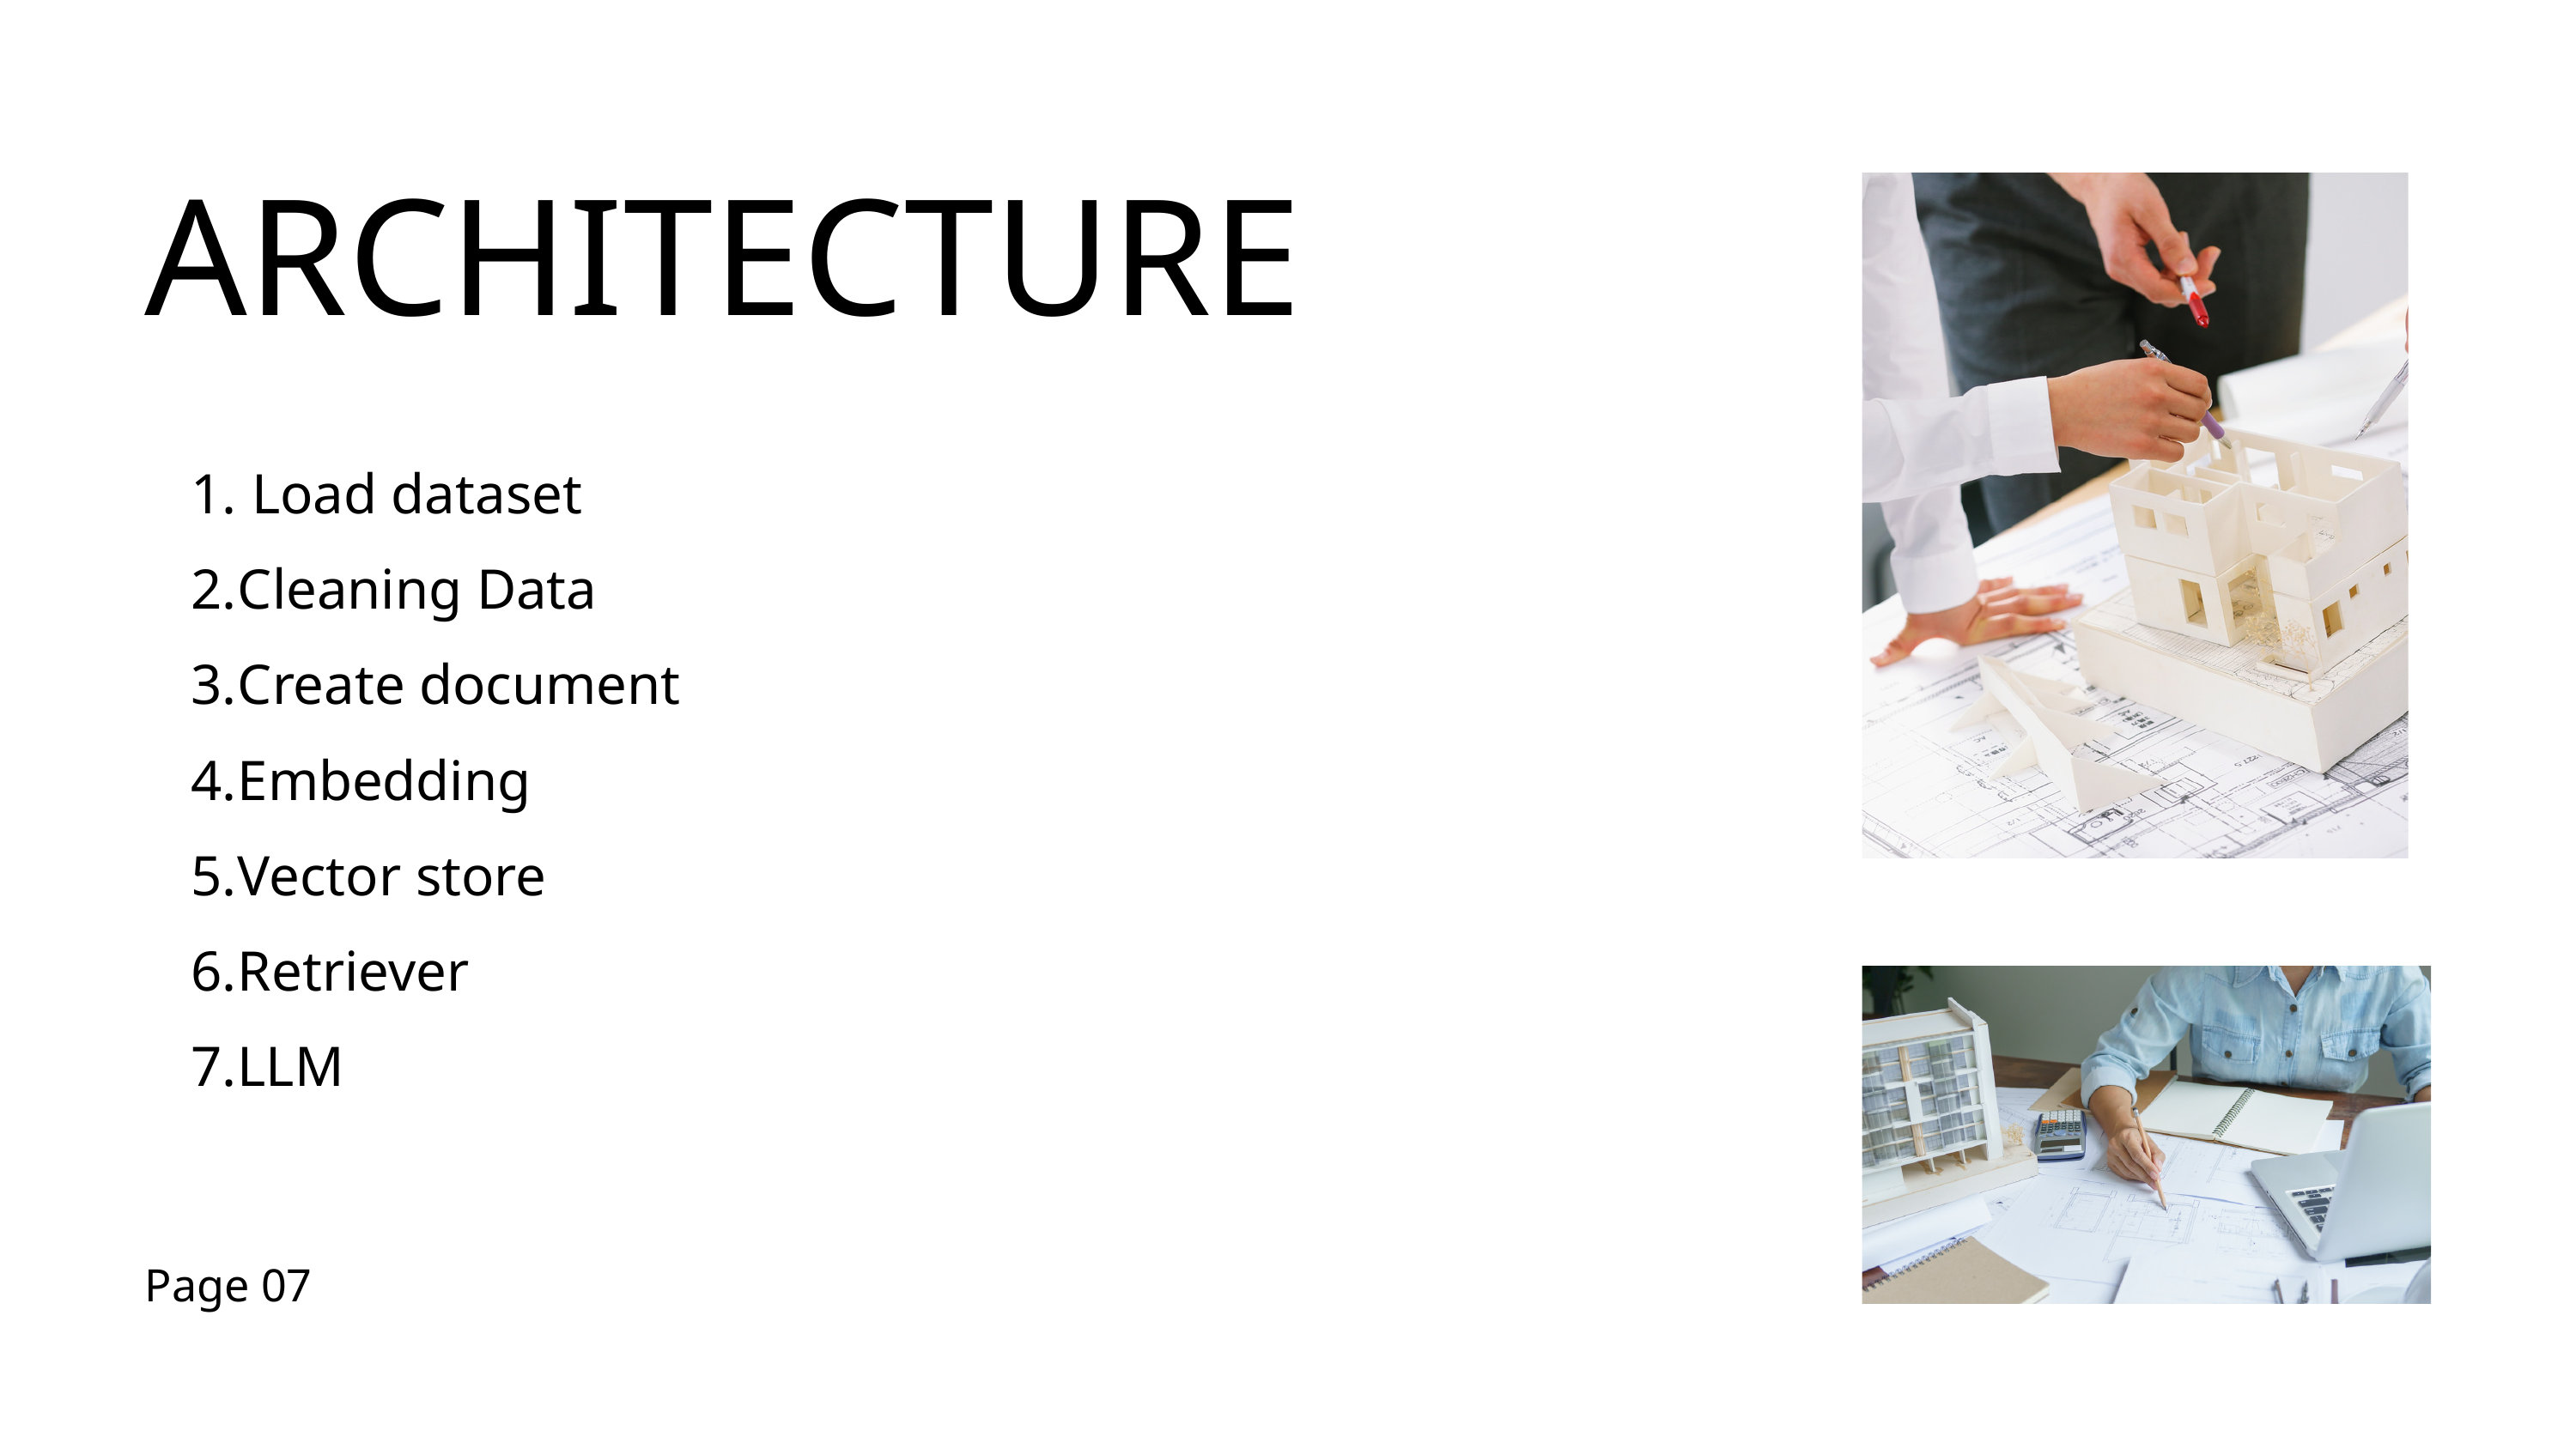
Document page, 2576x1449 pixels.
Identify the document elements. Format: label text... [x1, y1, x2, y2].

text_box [1862, 966, 2432, 1304]
text_box ARCHITECTURE [144, 122, 1576, 348]
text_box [1862, 173, 2409, 858]
text_box Page 07 [144, 1224, 383, 1311]
text_box Load dataset Cleaning Data Create document Embedding Vector store Retriever LLM [144, 429, 821, 1098]
